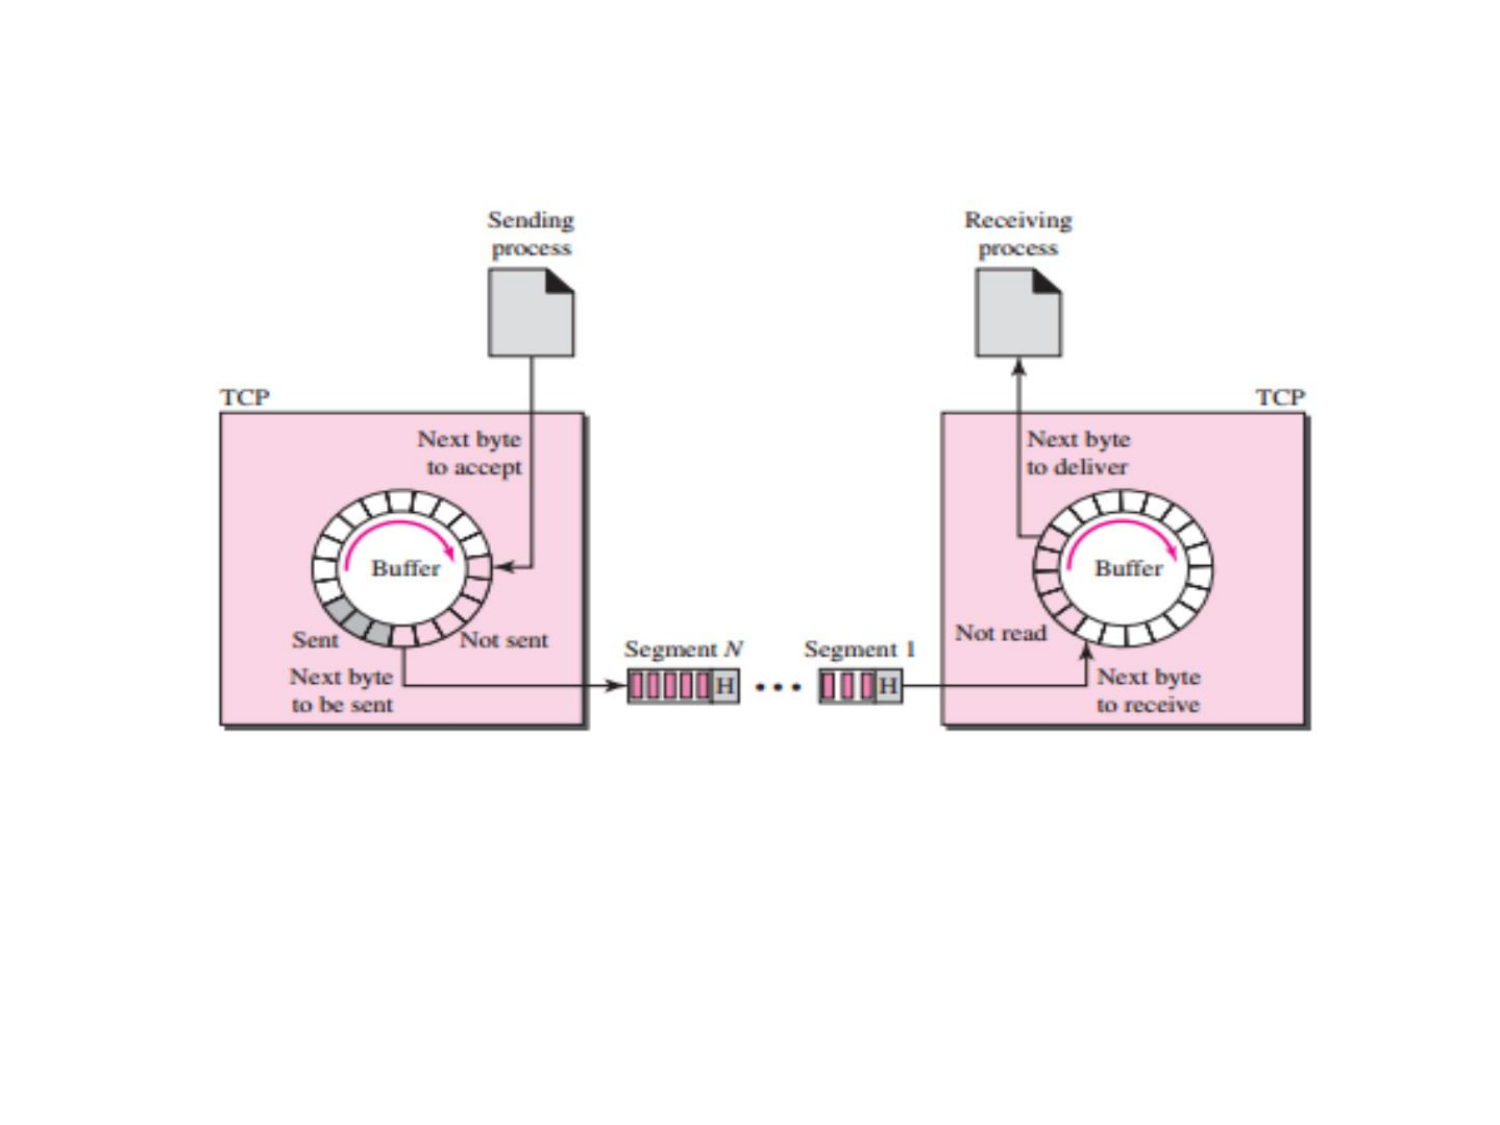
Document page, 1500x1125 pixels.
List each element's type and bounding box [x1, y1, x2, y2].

text_box [0, 0, 1500, 1125]
